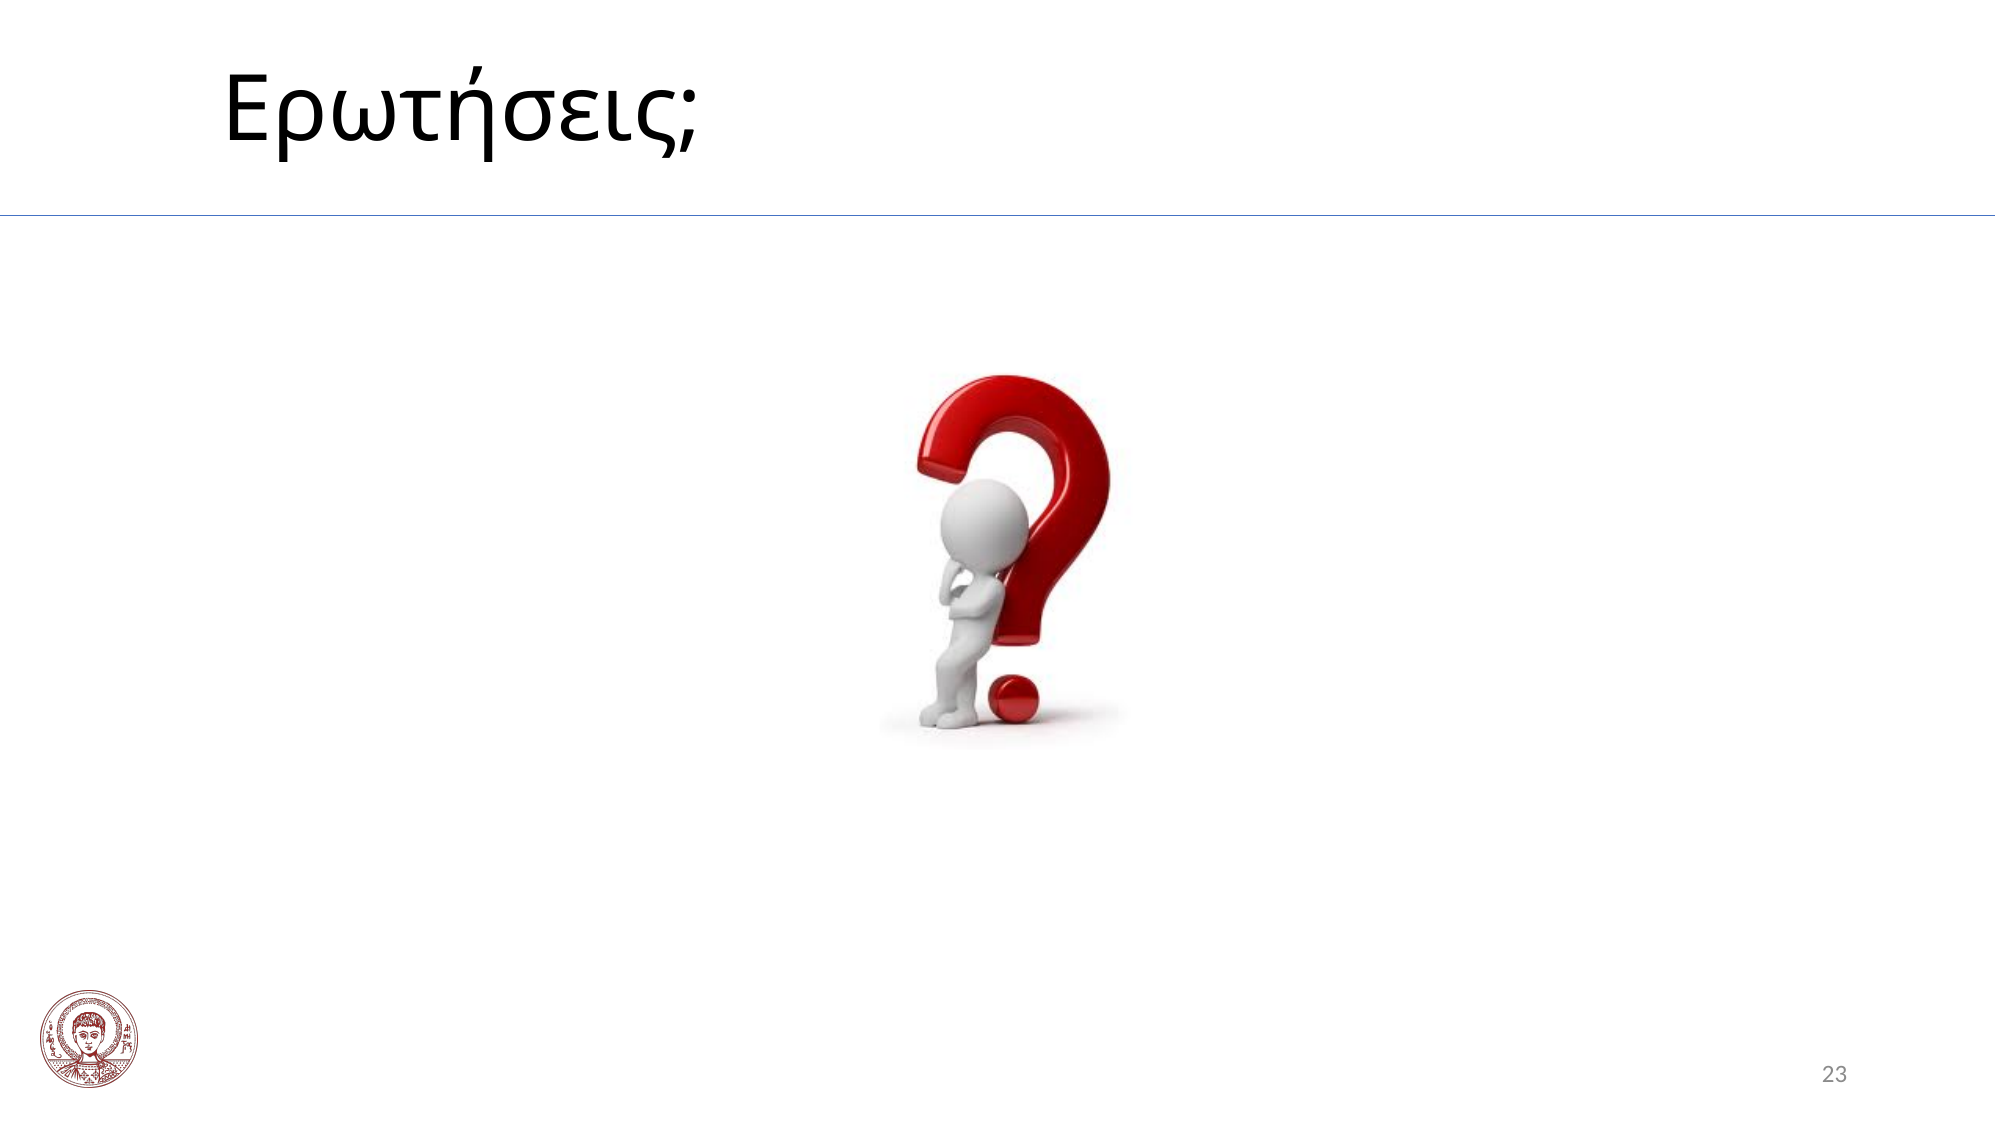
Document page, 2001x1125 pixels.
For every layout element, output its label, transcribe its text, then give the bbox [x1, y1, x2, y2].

picture [40, 990, 138, 1088]
picture [855, 349, 1145, 776]
title Ερωτήσεις; [206, 37, 1793, 186]
slide_number 23 [1412, 1042, 1863, 1103]
